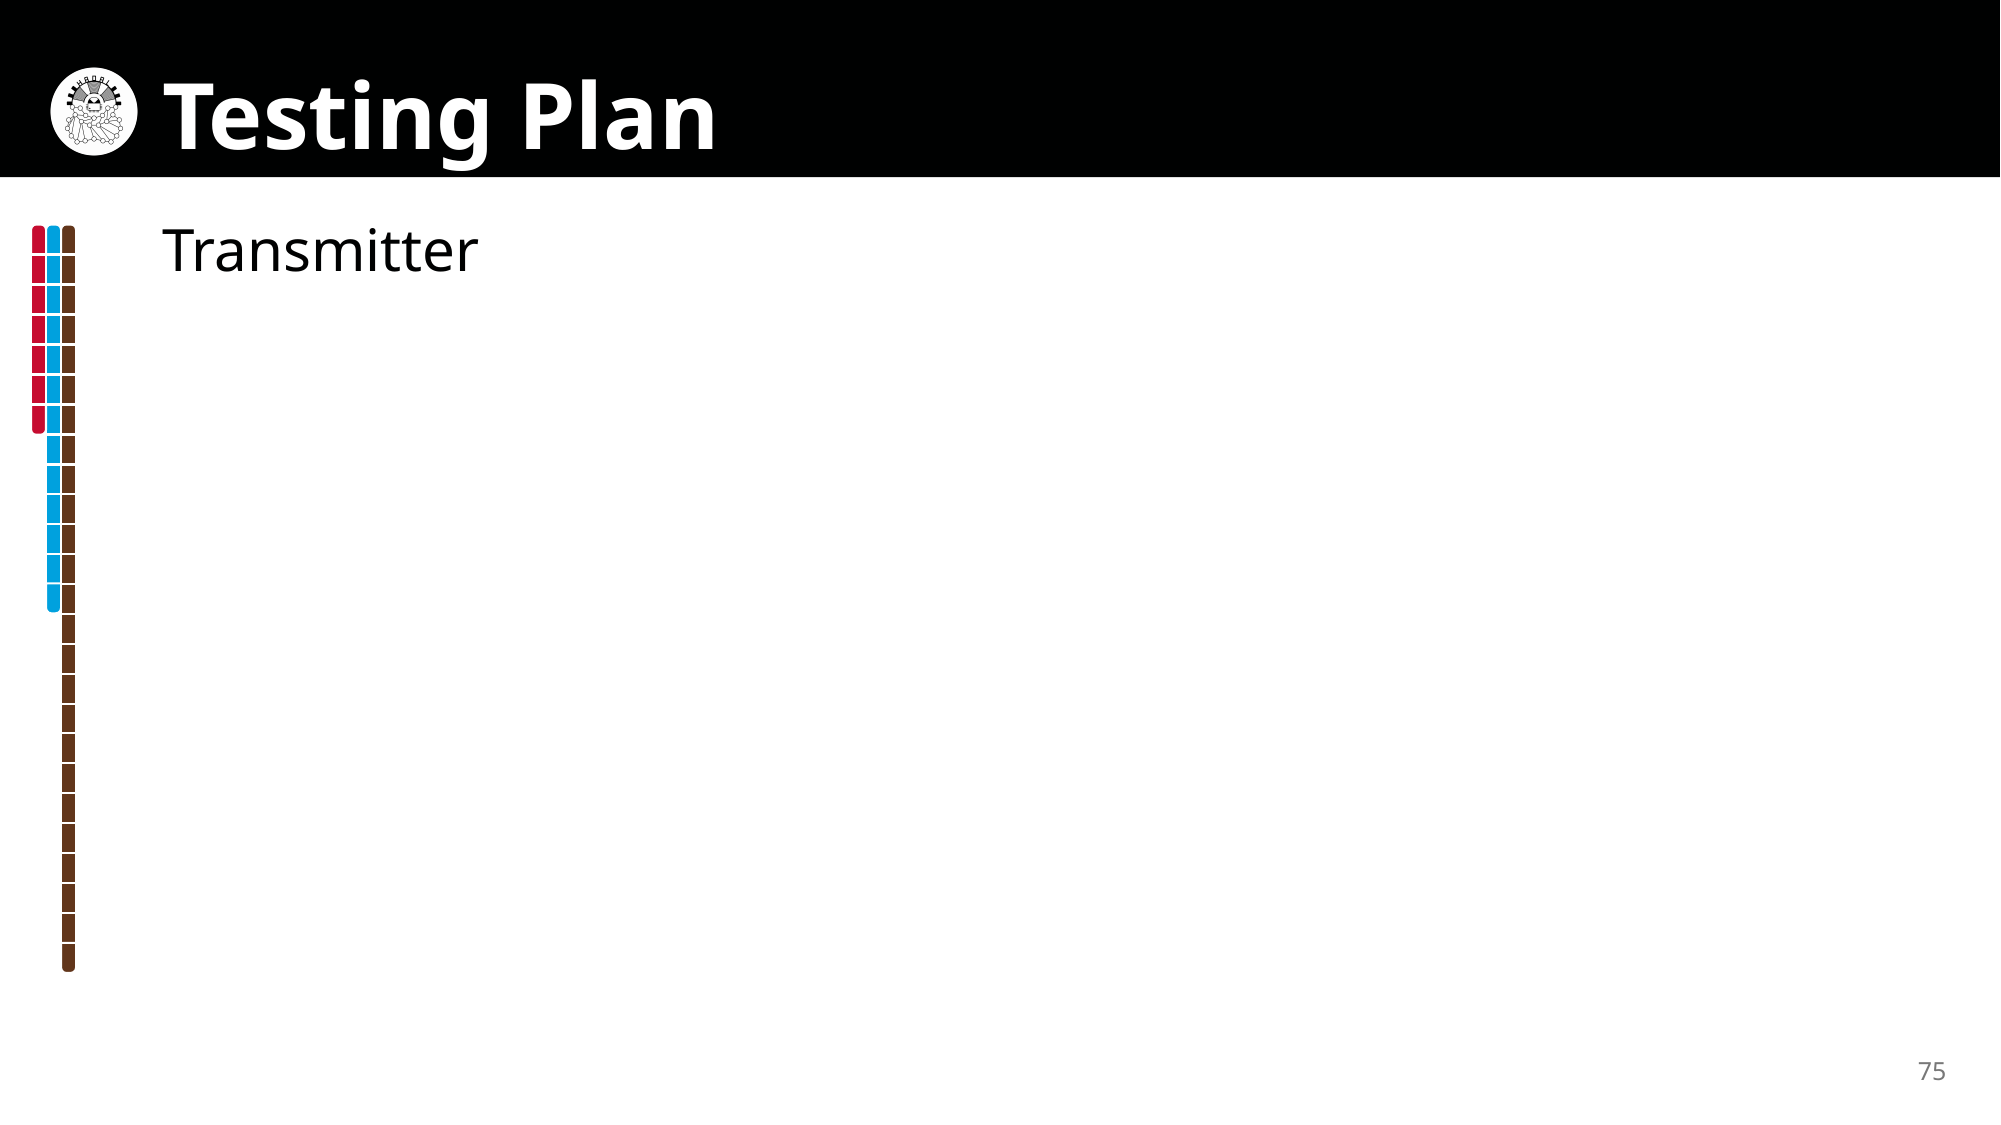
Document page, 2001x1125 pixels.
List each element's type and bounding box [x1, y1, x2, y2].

title [147, 0, 2000, 178]
slide_number [1511, 1042, 1962, 1103]
text_box [29, 221, 78, 977]
list [147, 205, 1873, 1019]
picture [50, 67, 138, 156]
